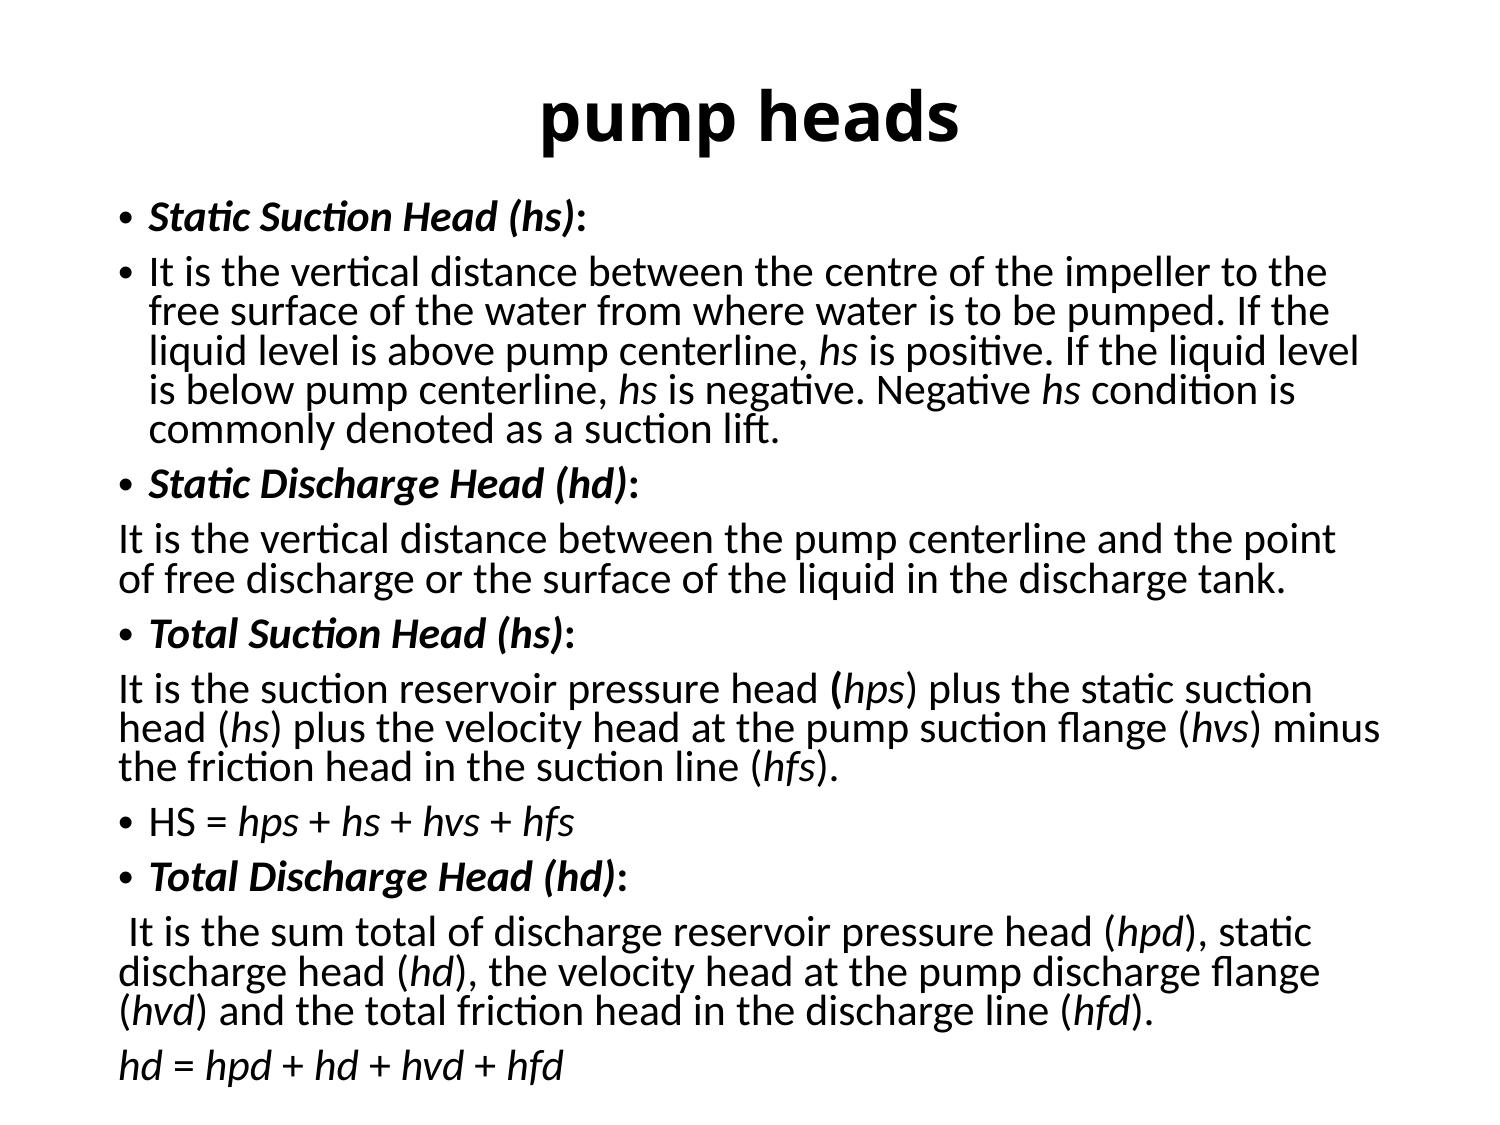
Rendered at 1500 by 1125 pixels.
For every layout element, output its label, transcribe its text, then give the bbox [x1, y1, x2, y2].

title pump heads [103, 7, 1397, 192]
list Static Suction Head (hs): It is the vertical distance between the centre of the impeller to the free surface of the water from where water is to be pumped. If the liquid level is above pump centerline, hs is positive. If the liquid level is below pump centerline, hs is negative. Negative hs condition is commonly denoted as a suction lift. Static Discharge Head (hd): It is the vertical distance between the pump centerline and the point of free discharge or the surface of the liquid in the discharge tank. Total Suction Head (hs): It is the suction reservoir pressure head (hps) plus the static suction head (hs) plus the velocity head at the pump suction flange (hvs) minus the friction head in the suction line (hfs). HS = hps + hs + hvs + hfs Total Discharge Head (hd): It is the sum total of discharge reservoir pressure head (hpd), static discharge head (hd), the velocity head at the pump discharge flange (hvd) and the total friction head in the discharge line (hfd). hd = hpd + hd + hvd + hfd [103, 192, 1397, 1125]
